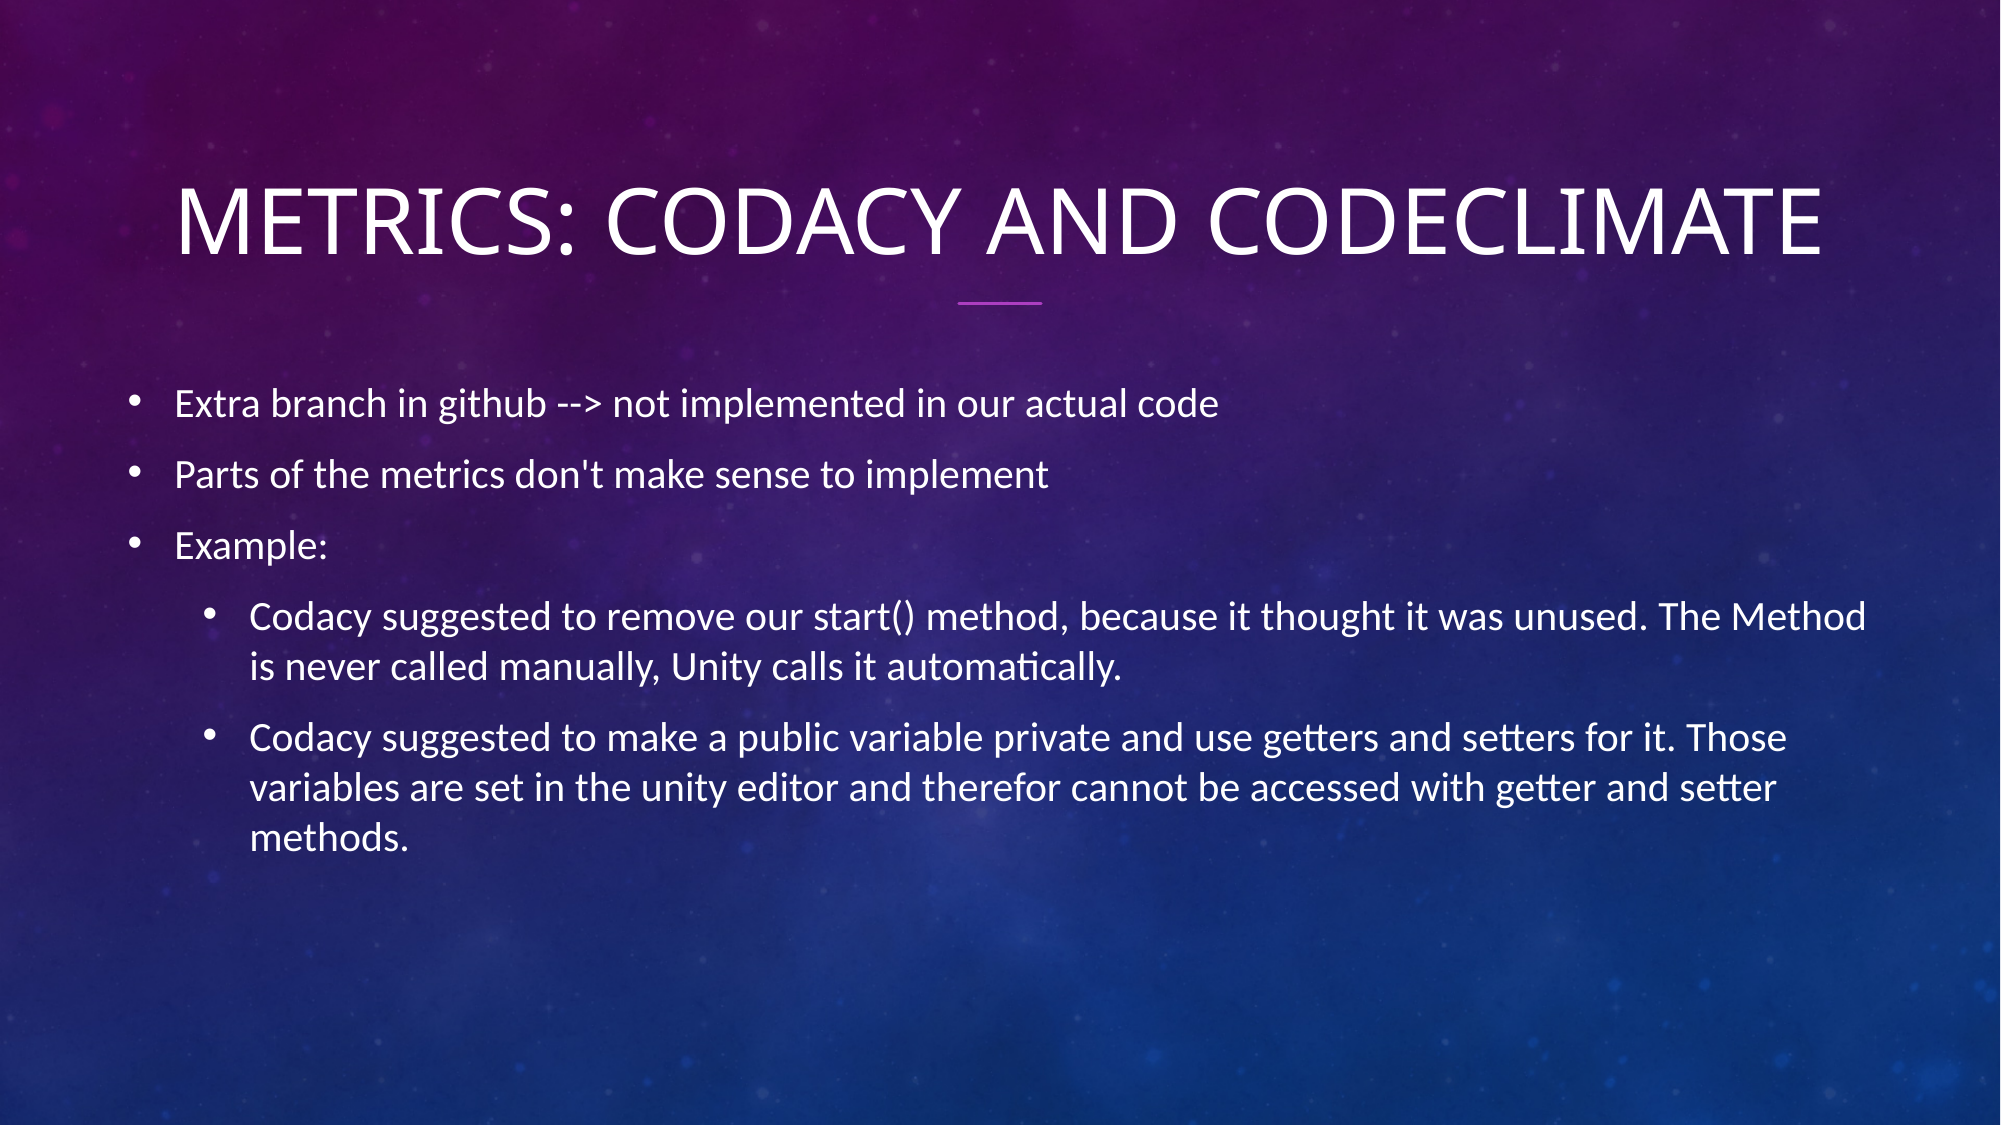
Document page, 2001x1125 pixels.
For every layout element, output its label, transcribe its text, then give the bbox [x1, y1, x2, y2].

title Metrics: Codacy and Codeclimate [112, 87, 1888, 281]
text_box [0, 0, 2000, 1125]
list Extra branch in github --> not implemented in our actual code Parts of the metrics don't make sense to implement Example: Codacy suggested to remove our start() method, because it thought it was unused. The Method is never called manually, Unity calls it automatically. Codacy suggested to make a public variable private and use getters and setters for it. Those variables are set in the unity editor and therefor cannot be accessed with getter and setter methods. [112, 368, 1888, 950]
